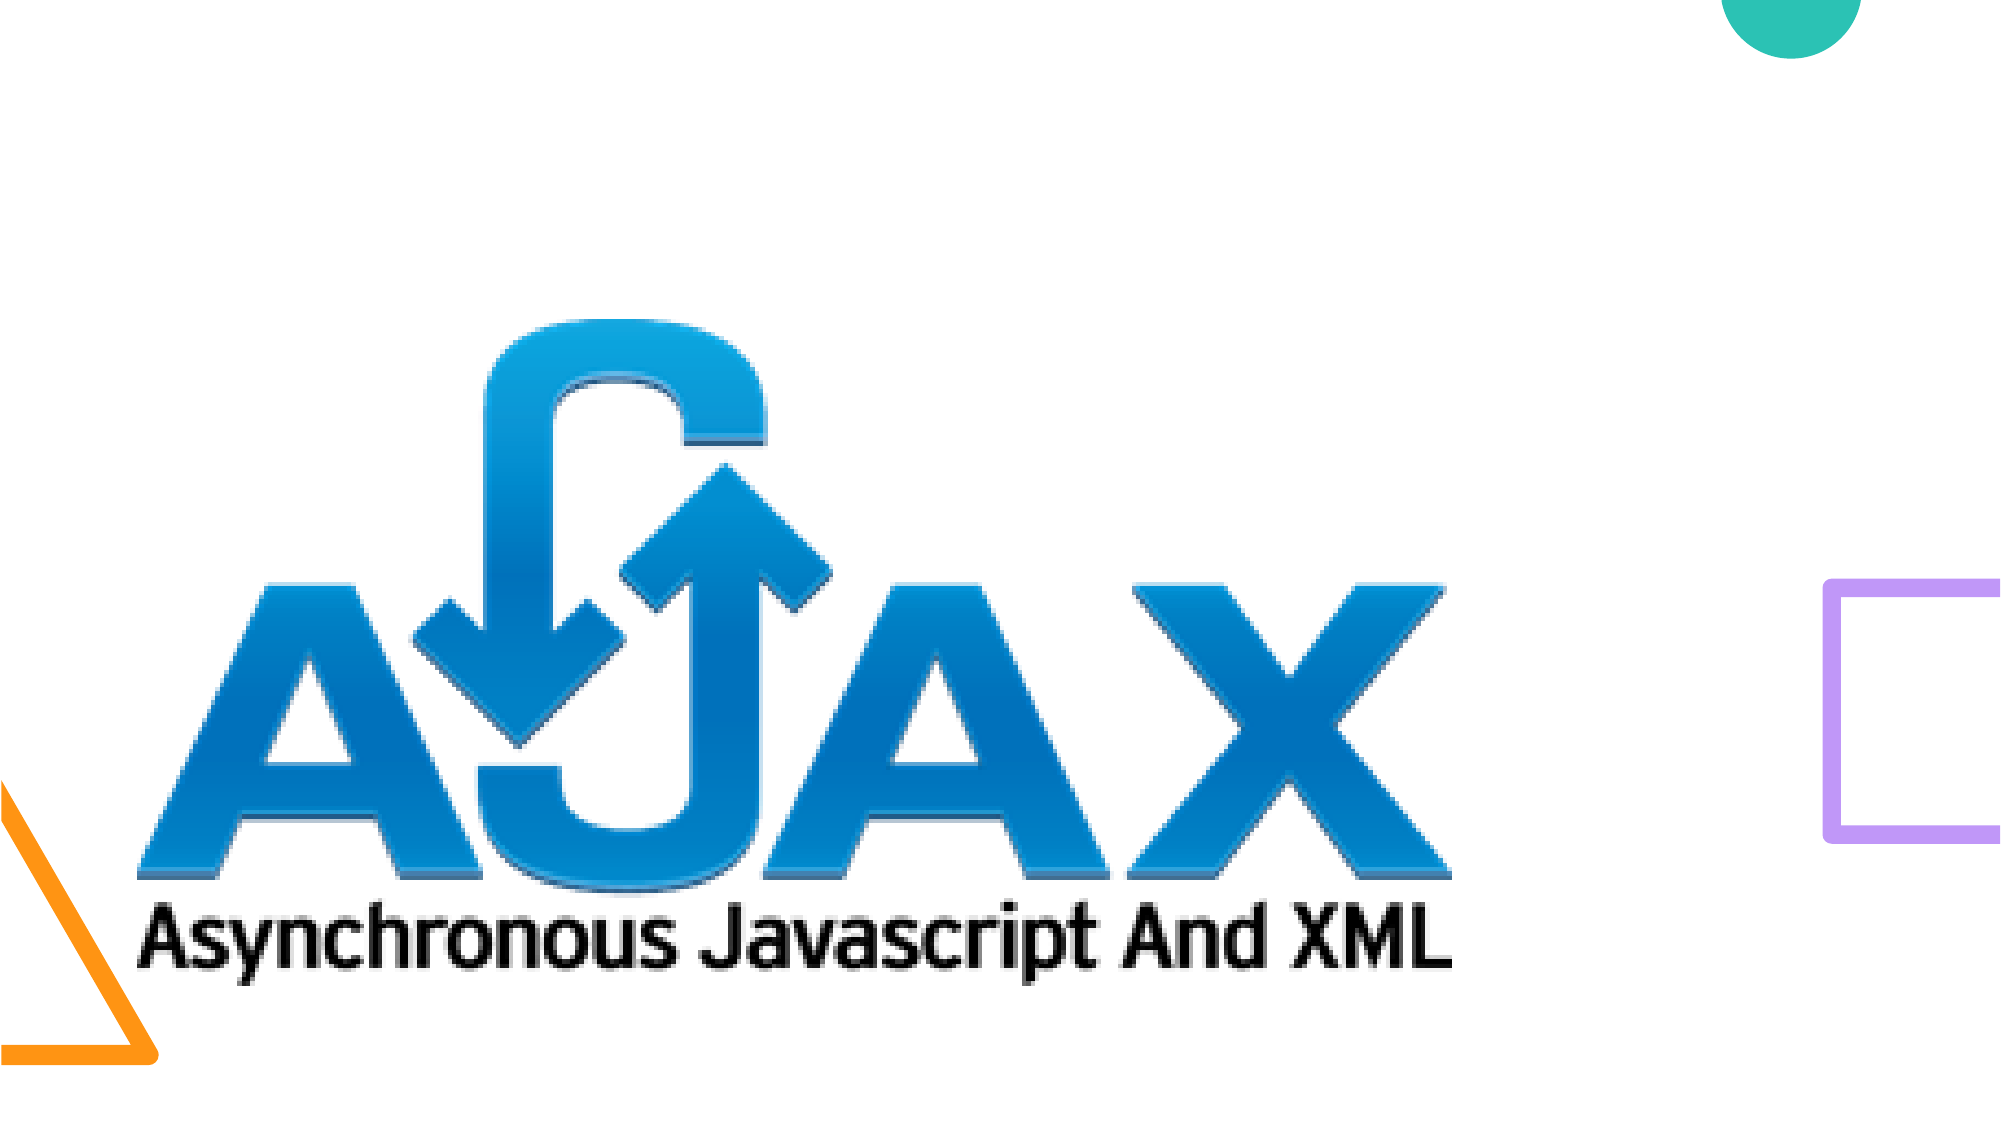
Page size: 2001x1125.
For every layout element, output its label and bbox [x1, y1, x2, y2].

list [136, 319, 1453, 987]
